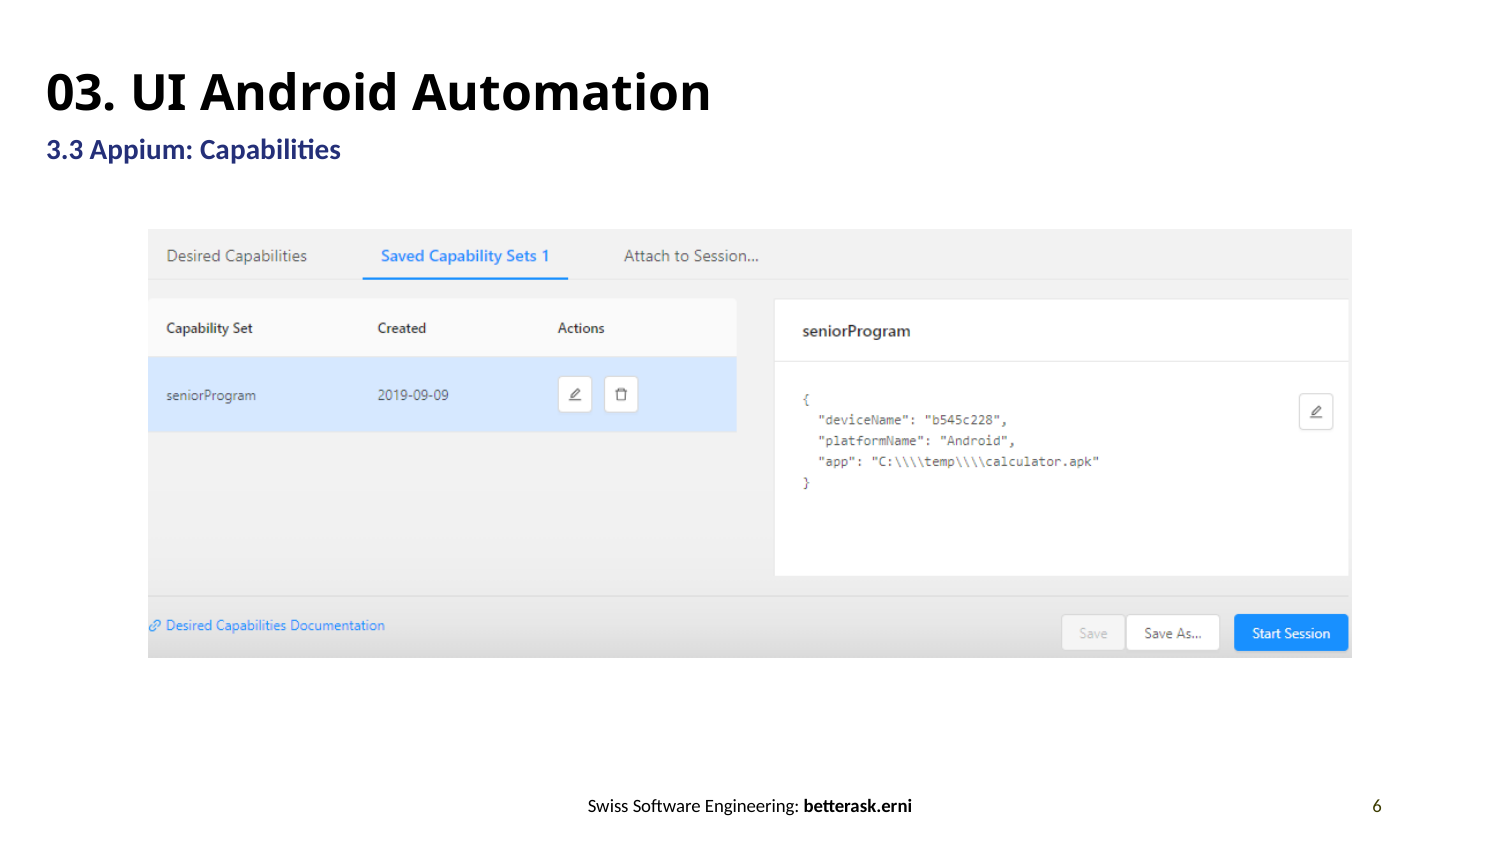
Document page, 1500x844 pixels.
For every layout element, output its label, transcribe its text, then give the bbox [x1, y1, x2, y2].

title 03. UI Android Automation [40, 69, 1443, 119]
picture [148, 229, 1352, 658]
slide_number 6 [1059, 782, 1397, 827]
list 3.3 Appium: Capabilities [40, 134, 1443, 167]
footer Swiss Software Engineering: betterask.erni [496, 782, 1004, 827]
